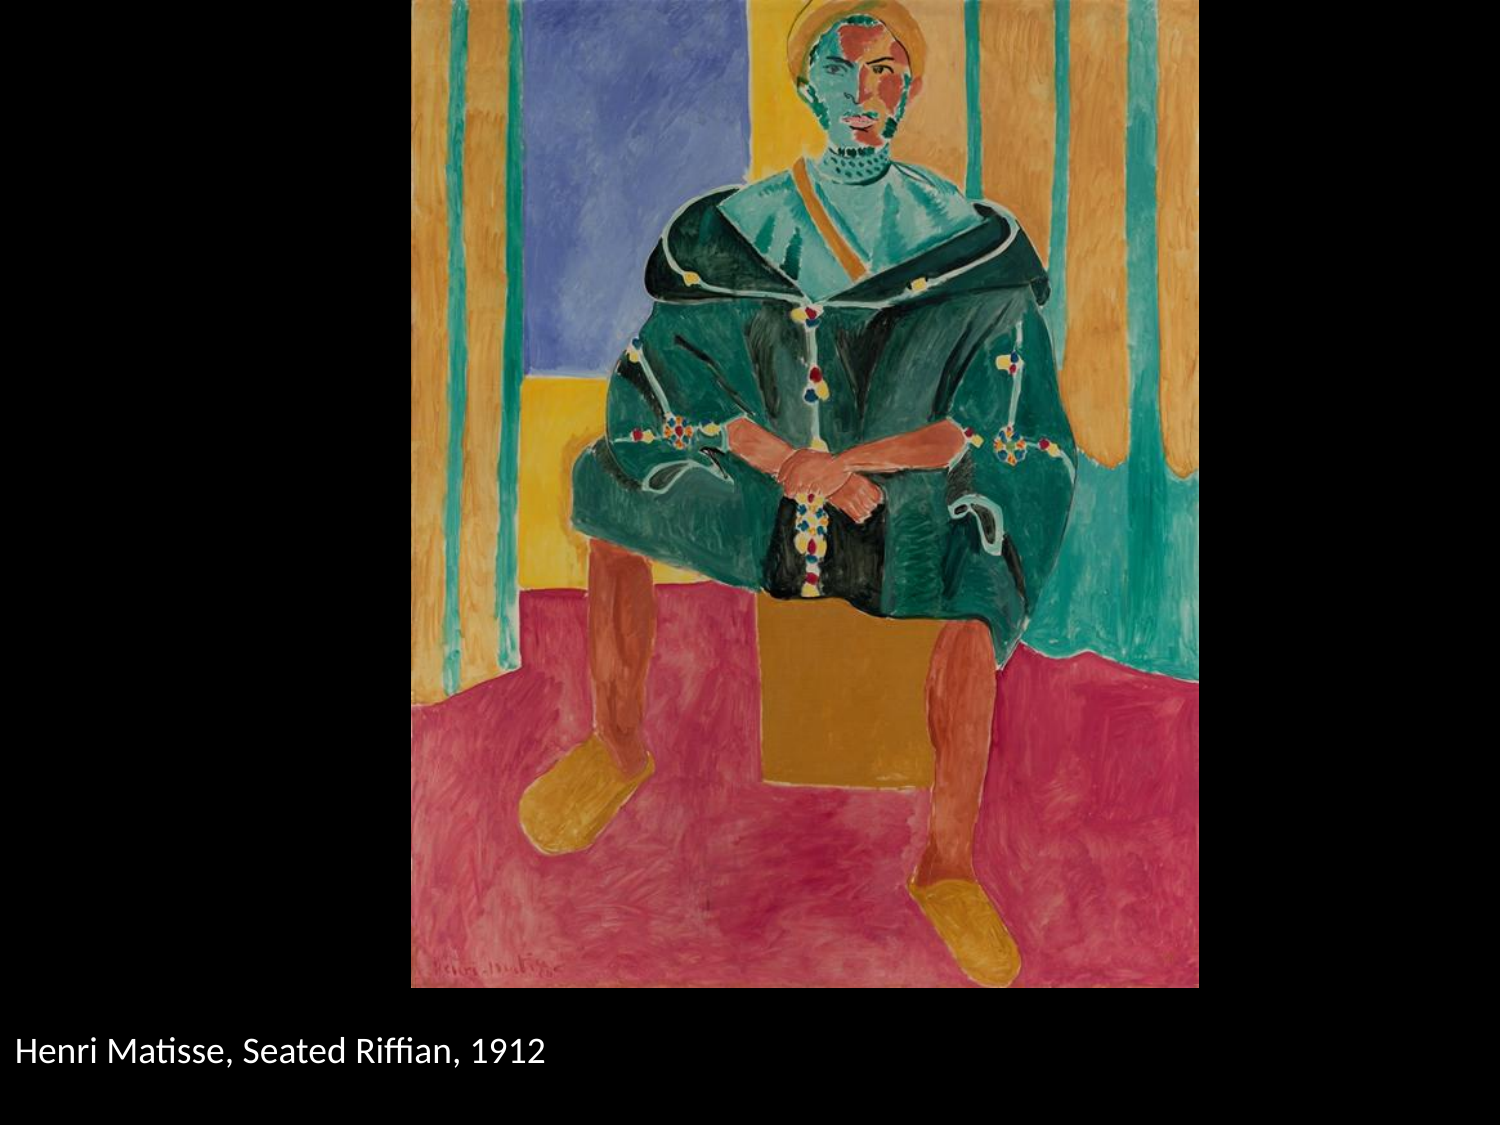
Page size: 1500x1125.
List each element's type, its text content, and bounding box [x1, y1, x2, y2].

picture [411, 0, 1199, 988]
text_box Henri Matisse, Seated Riffian, 1912 [0, 1018, 1500, 1079]
